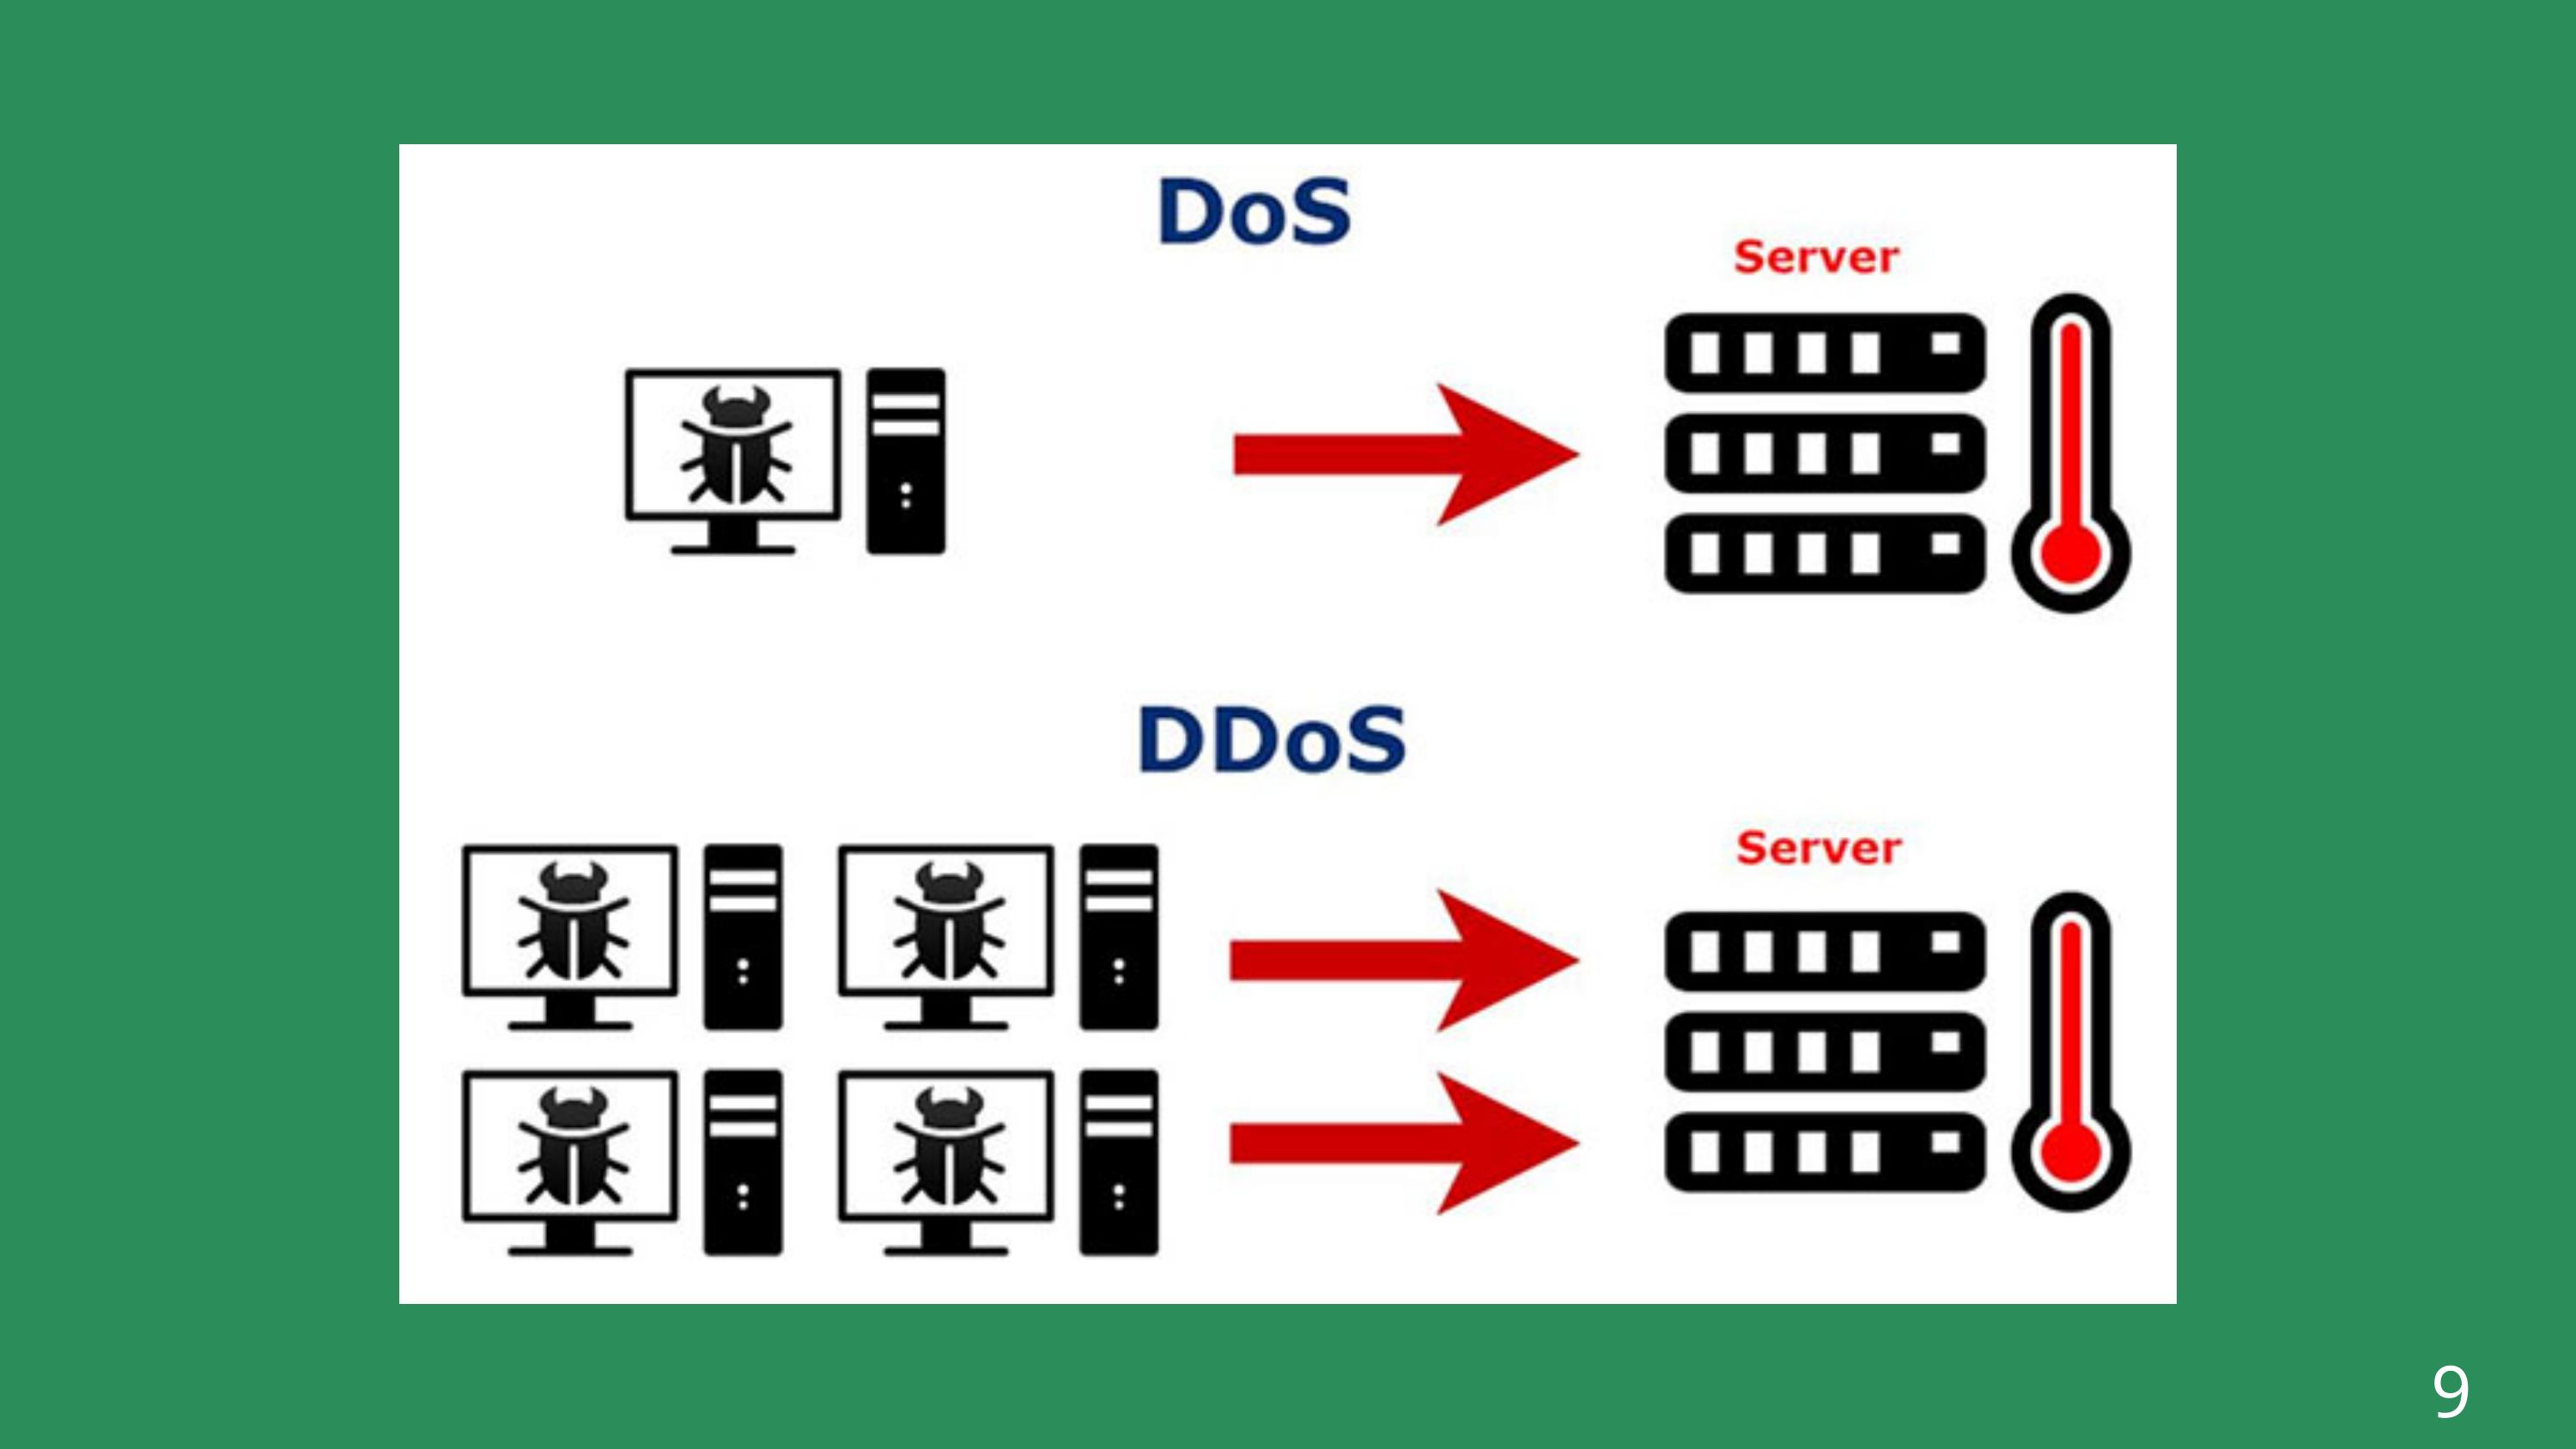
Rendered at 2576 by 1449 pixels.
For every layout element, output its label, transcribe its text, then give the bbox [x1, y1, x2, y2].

text_box 9 [2431, 1331, 2472, 1433]
picture [398, 144, 2178, 1304]
